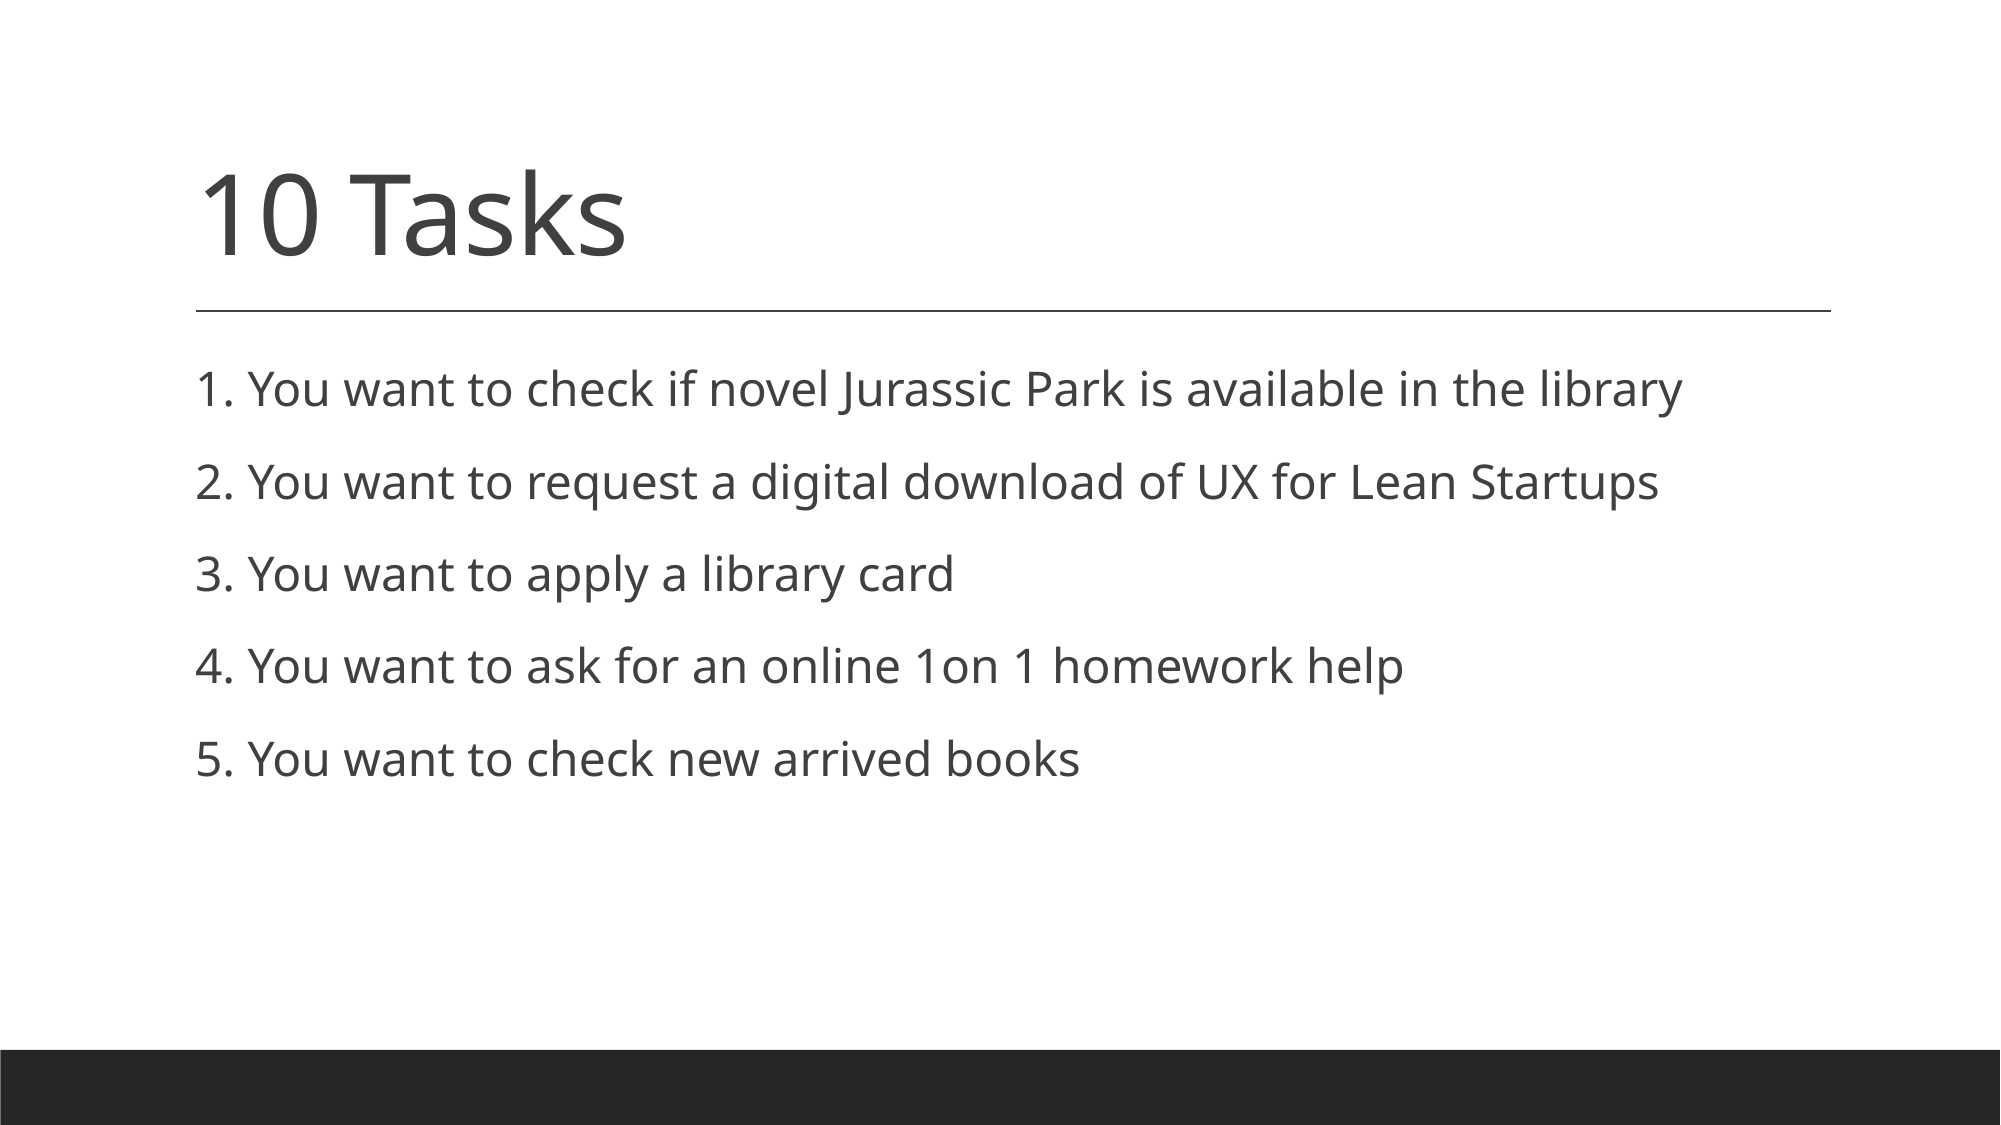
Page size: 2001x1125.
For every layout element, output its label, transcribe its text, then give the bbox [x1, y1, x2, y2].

title 10 Tasks [180, 47, 1830, 285]
list 1. You want to check if novel Jurassic Park is available in the library 2. You want to request a digital download of UX for Lean Startups 3. You want to apply a library card 4. You want to ask for an online 1on 1 homework help 5. You want to check new arrived books [180, 345, 1830, 963]
